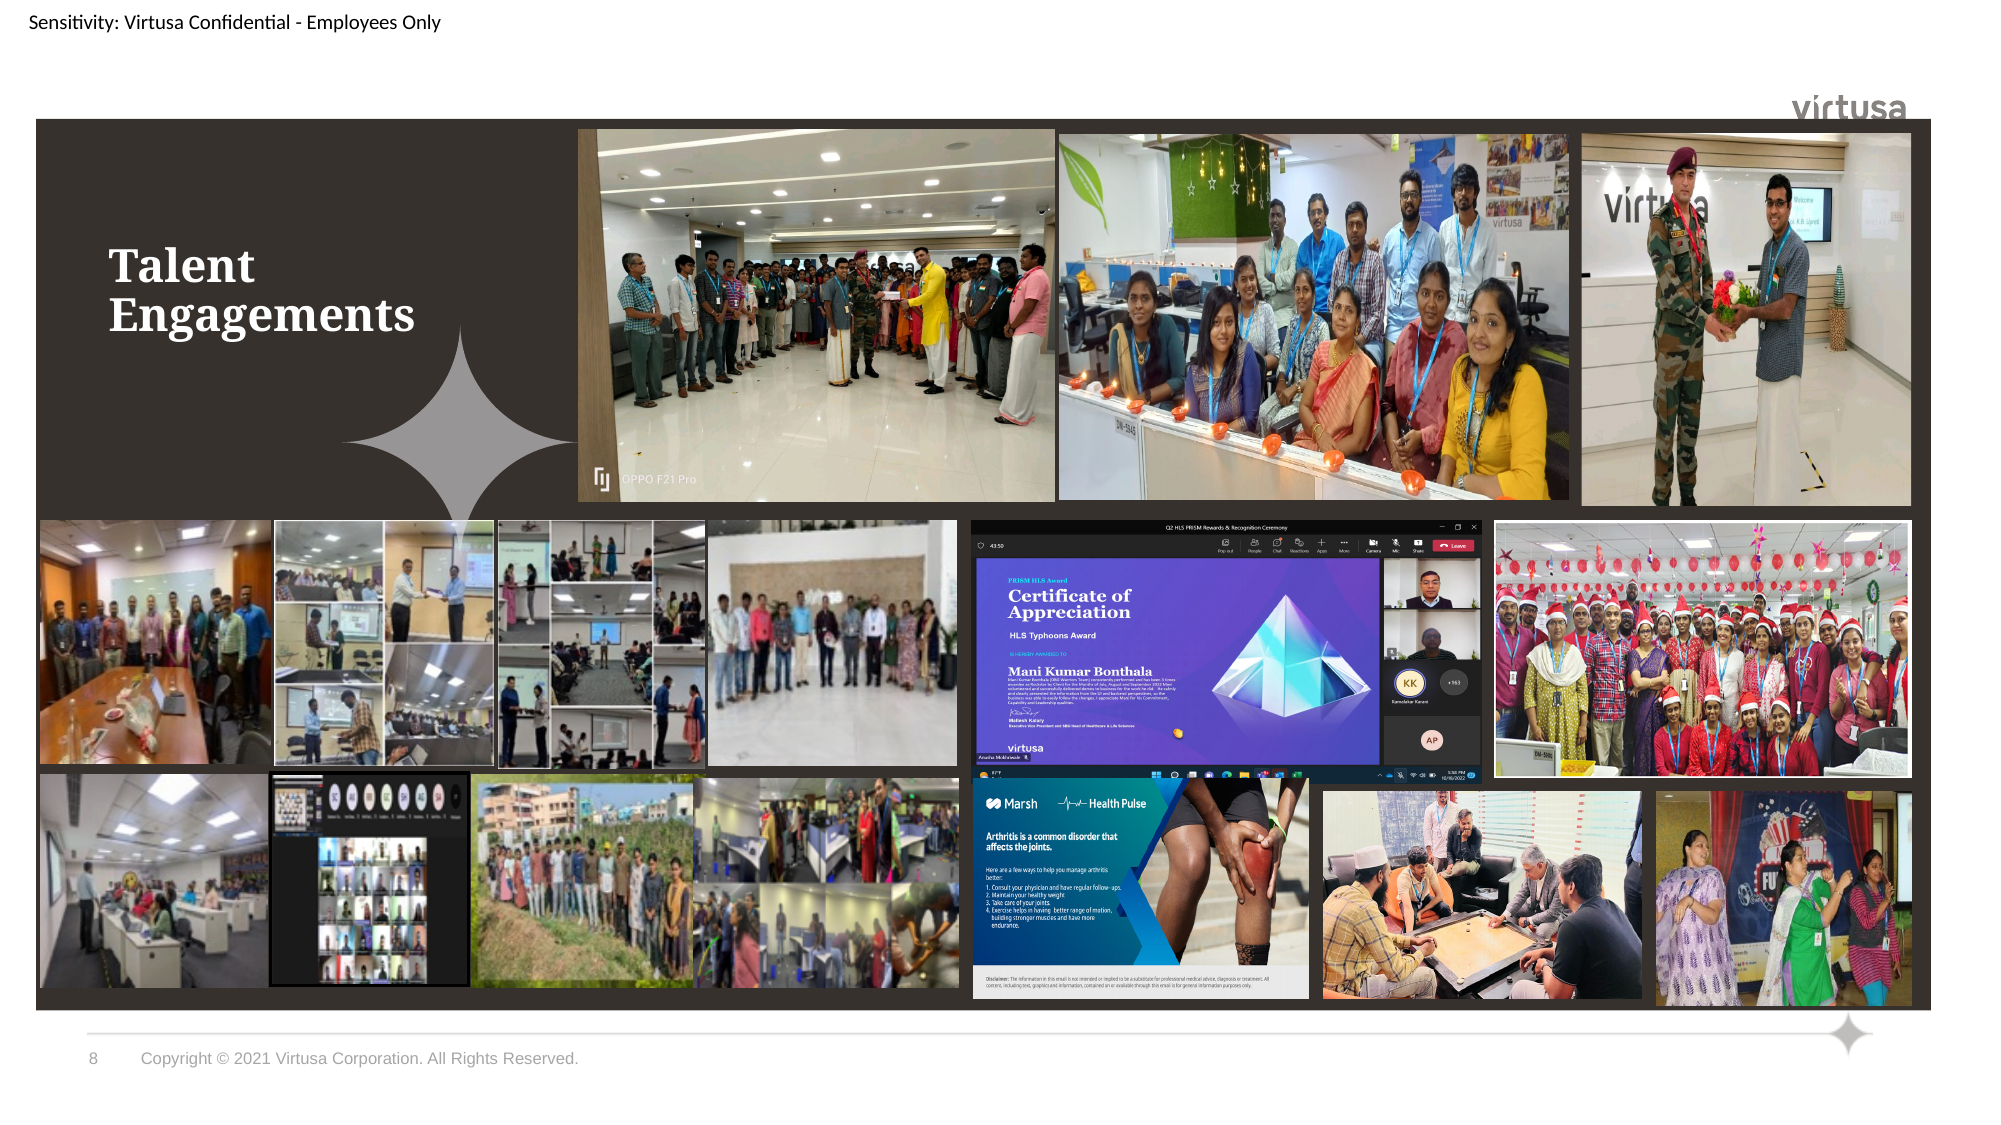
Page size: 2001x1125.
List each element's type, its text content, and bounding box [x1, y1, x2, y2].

picture [1322, 791, 1642, 999]
text_box [35, 118, 1932, 1011]
picture [1071, 909, 1084, 913]
title Talent Engagements [108, 242, 542, 440]
picture [1040, 835, 1058, 839]
picture [1494, 520, 1912, 778]
picture [1058, 134, 1569, 500]
picture [1067, 869, 1086, 873]
picture [1030, 845, 1051, 850]
text_box [341, 323, 578, 520]
picture [971, 520, 1482, 999]
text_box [40, 520, 959, 989]
picture [1581, 133, 1912, 506]
picture [1013, 802, 1022, 808]
picture [578, 129, 1055, 502]
picture [1027, 799, 1033, 808]
picture [1656, 791, 1912, 1006]
